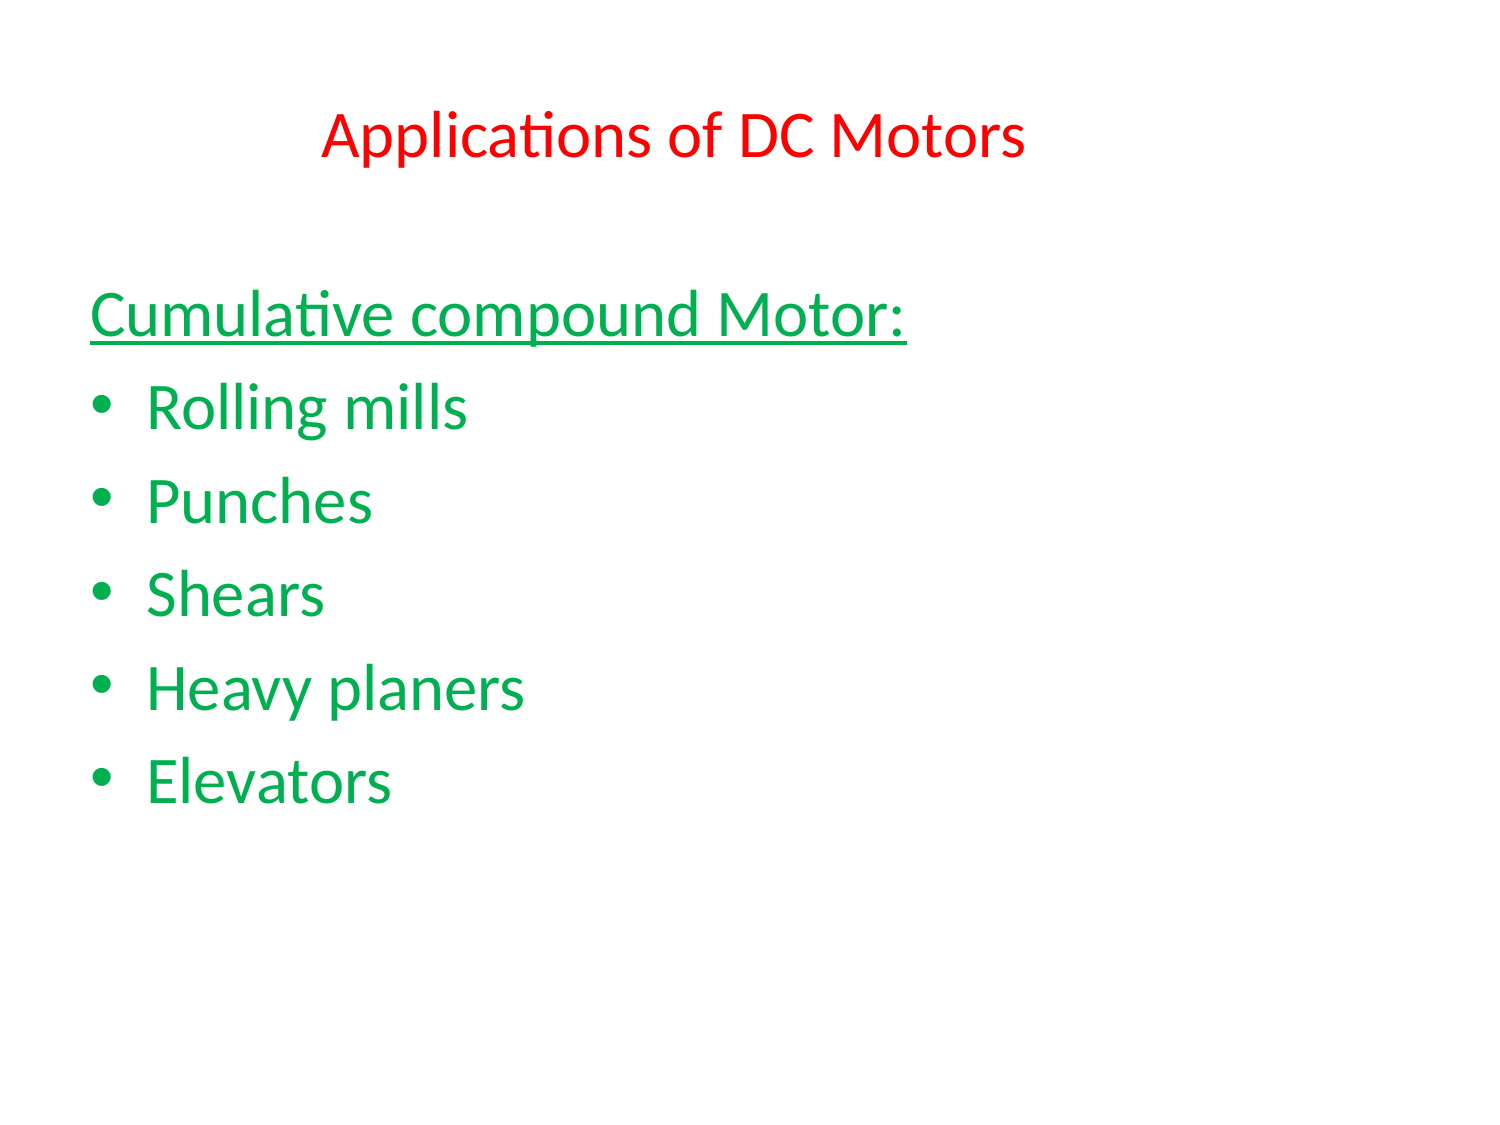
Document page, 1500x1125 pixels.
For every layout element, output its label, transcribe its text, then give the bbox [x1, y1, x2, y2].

title Applications of DC Motors [0, 37, 1349, 224]
list Cumulative compound Motor: Rolling mills Punches Shears Heavy planers Elevators [75, 262, 1425, 1005]
